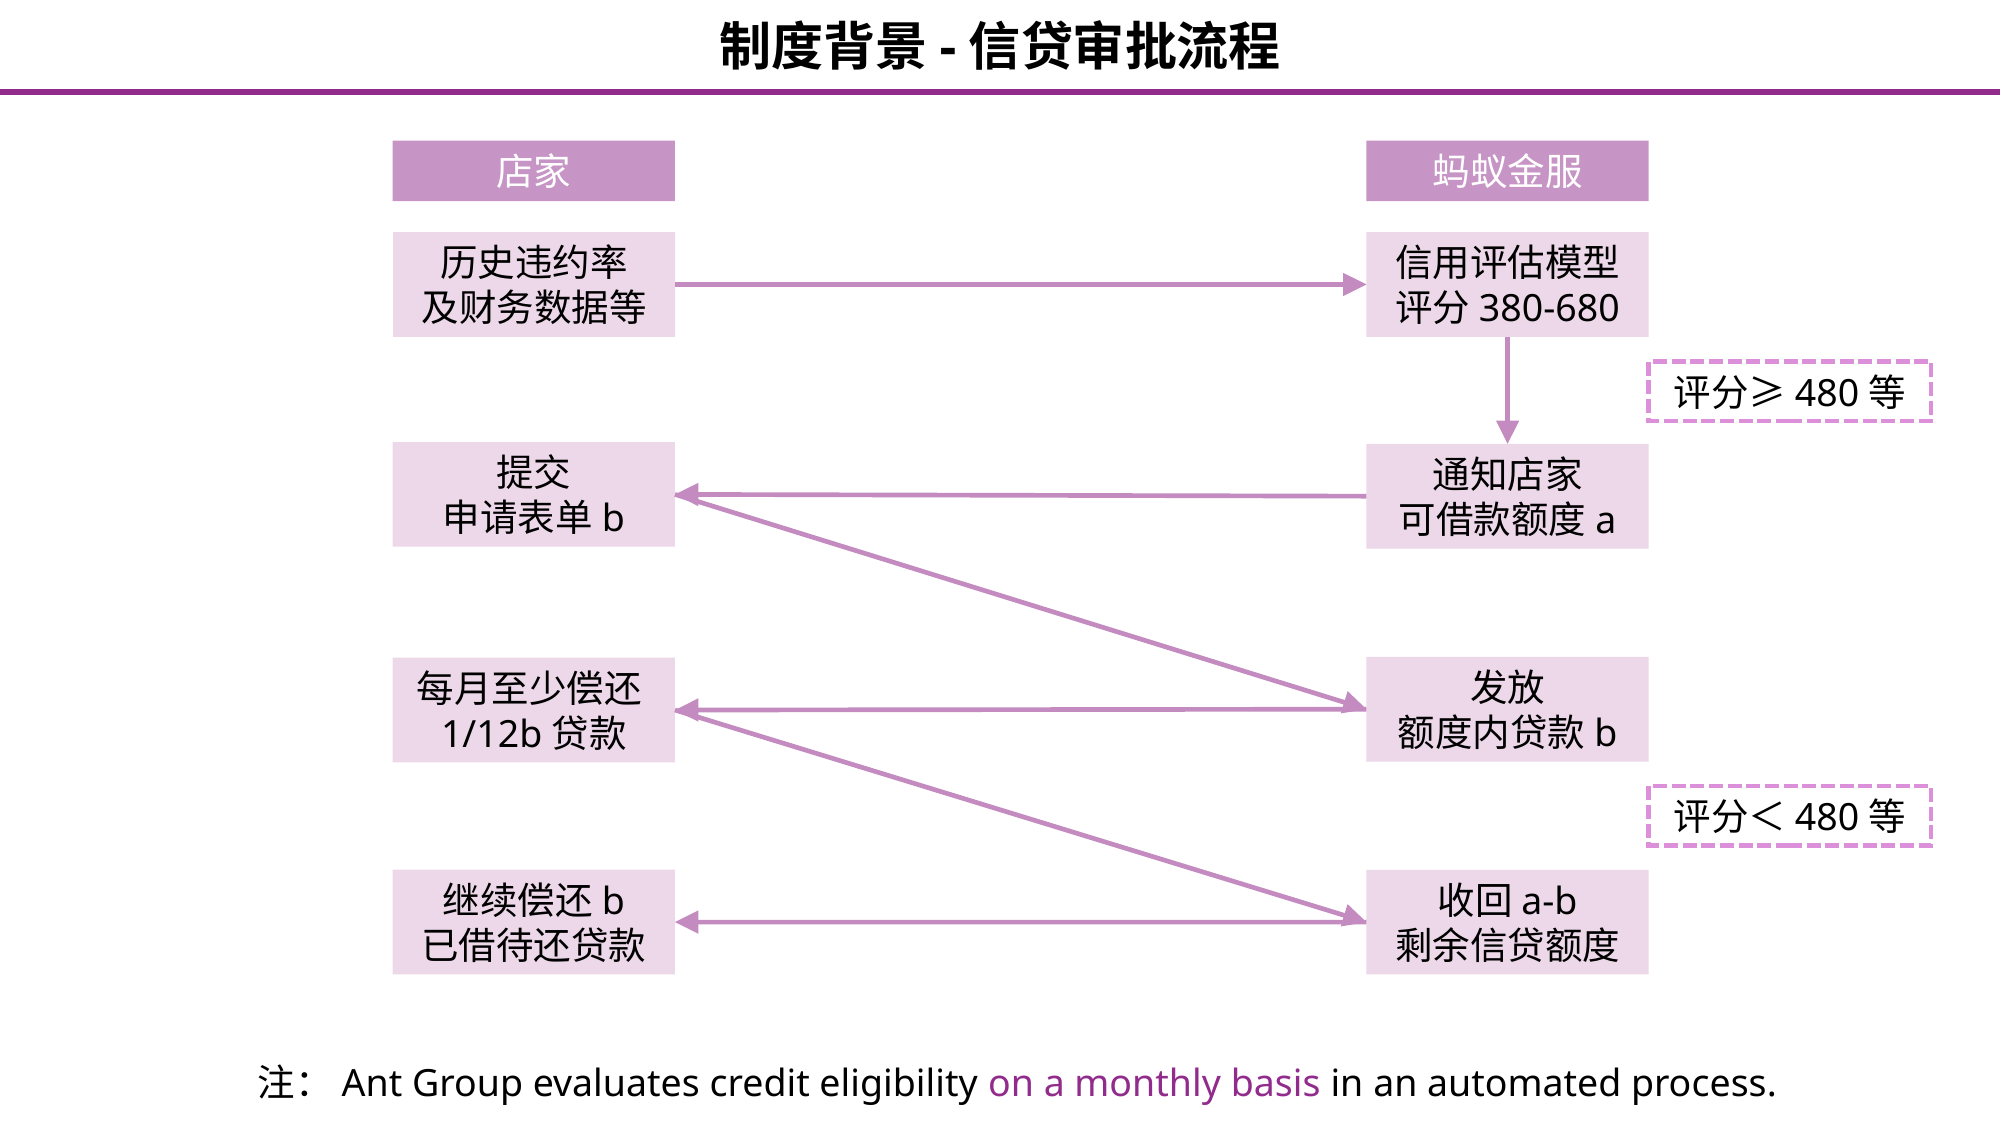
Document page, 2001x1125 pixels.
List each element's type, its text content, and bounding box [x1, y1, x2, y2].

text_box 评分＜480等 [1648, 786, 1931, 846]
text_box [674, 495, 1367, 709]
text_box 评分≥480等 [1648, 361, 1931, 422]
text_box 发放 额度内贷款b [1367, 656, 1649, 762]
text_box 历史违约率 及财务数据等 [393, 232, 676, 337]
text_box 继续偿还b 已借待还贷款 [392, 869, 675, 975]
title 制度背景-信贷审批流程 [0, 12, 2000, 85]
text_box 信用评估模型 评分380-680 [1366, 232, 1649, 337]
text_box 每月至少偿还1/12b贷款 [392, 657, 674, 763]
text_box 提交 申请表单b [392, 442, 675, 547]
text_box 注：Ant Group evaluates credit eligibility on a monthly basis in an automated process. [204, 1050, 1831, 1113]
text_box 店家 [392, 140, 675, 202]
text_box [674, 711, 1367, 922]
text_box 通知店家 可借款额度a [1366, 443, 1649, 549]
text_box 收回a-b 剩余信贷额度 [1366, 869, 1649, 975]
text_box 蚂蚁金服 [1366, 140, 1649, 202]
